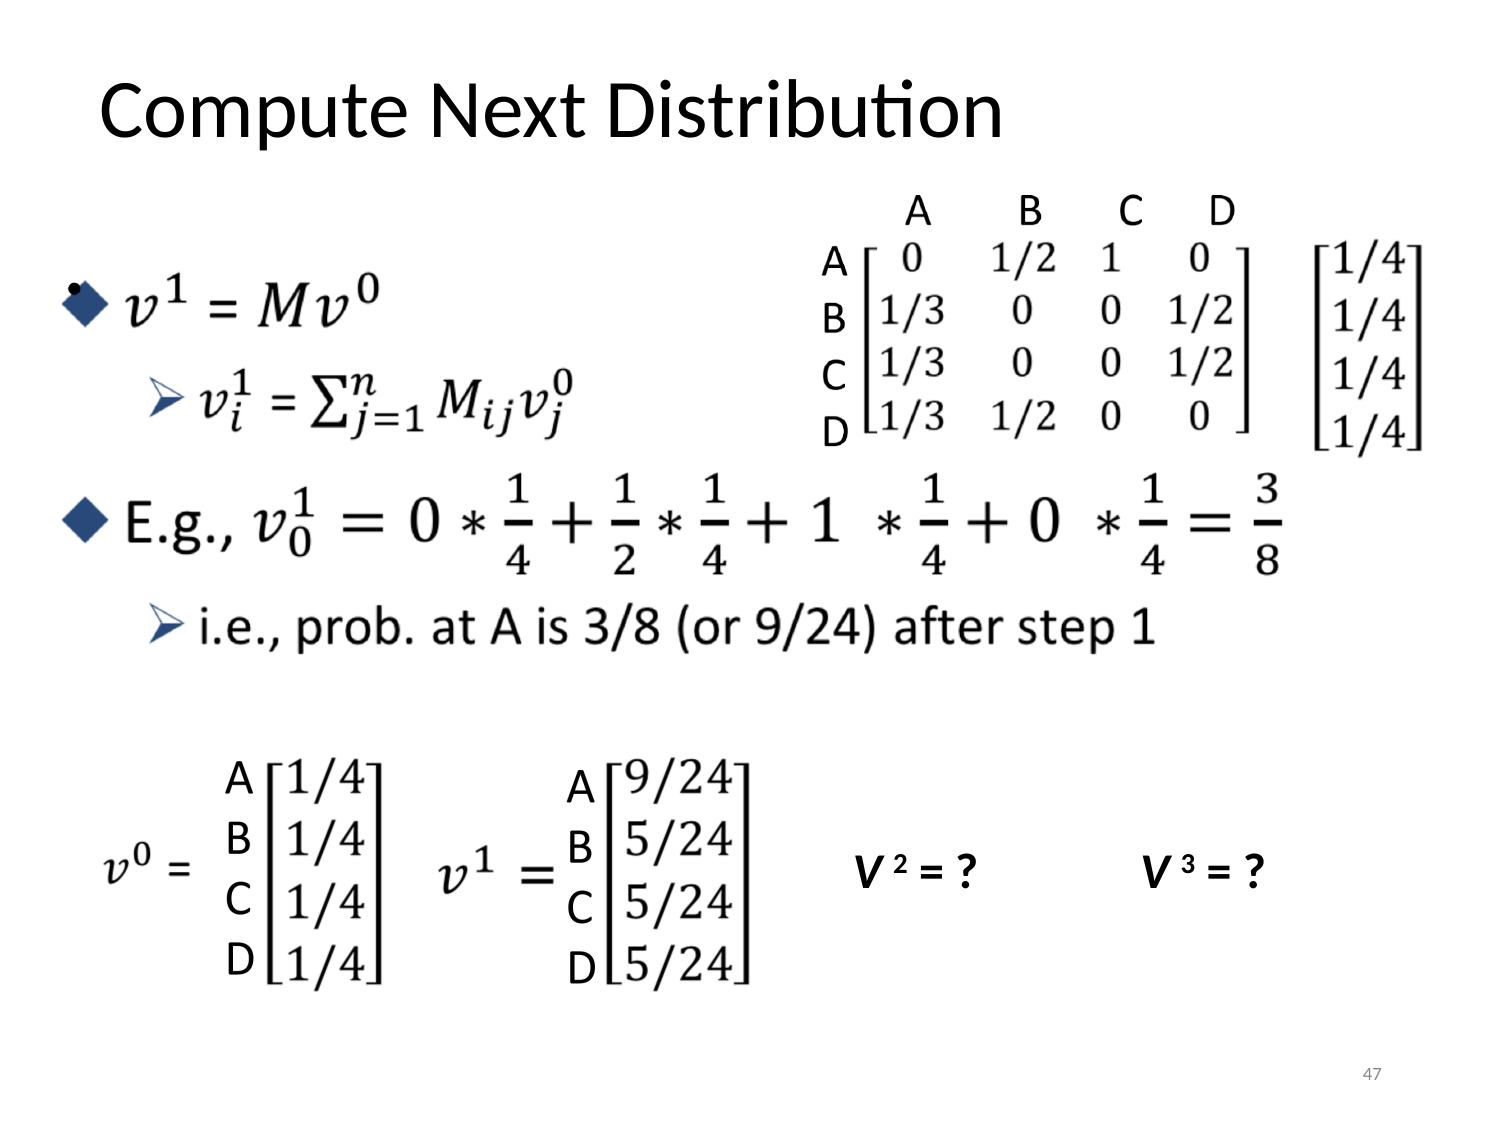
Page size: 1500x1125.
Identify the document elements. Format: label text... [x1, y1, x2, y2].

text_box V 3 = ? [1124, 831, 1285, 907]
picture [84, 728, 786, 1020]
picture [46, 177, 1449, 671]
text_box V 2 = ? [837, 831, 998, 907]
title Compute Next Distribution [84, 16, 1435, 175]
slide_number ‹#› [1059, 1042, 1397, 1103]
